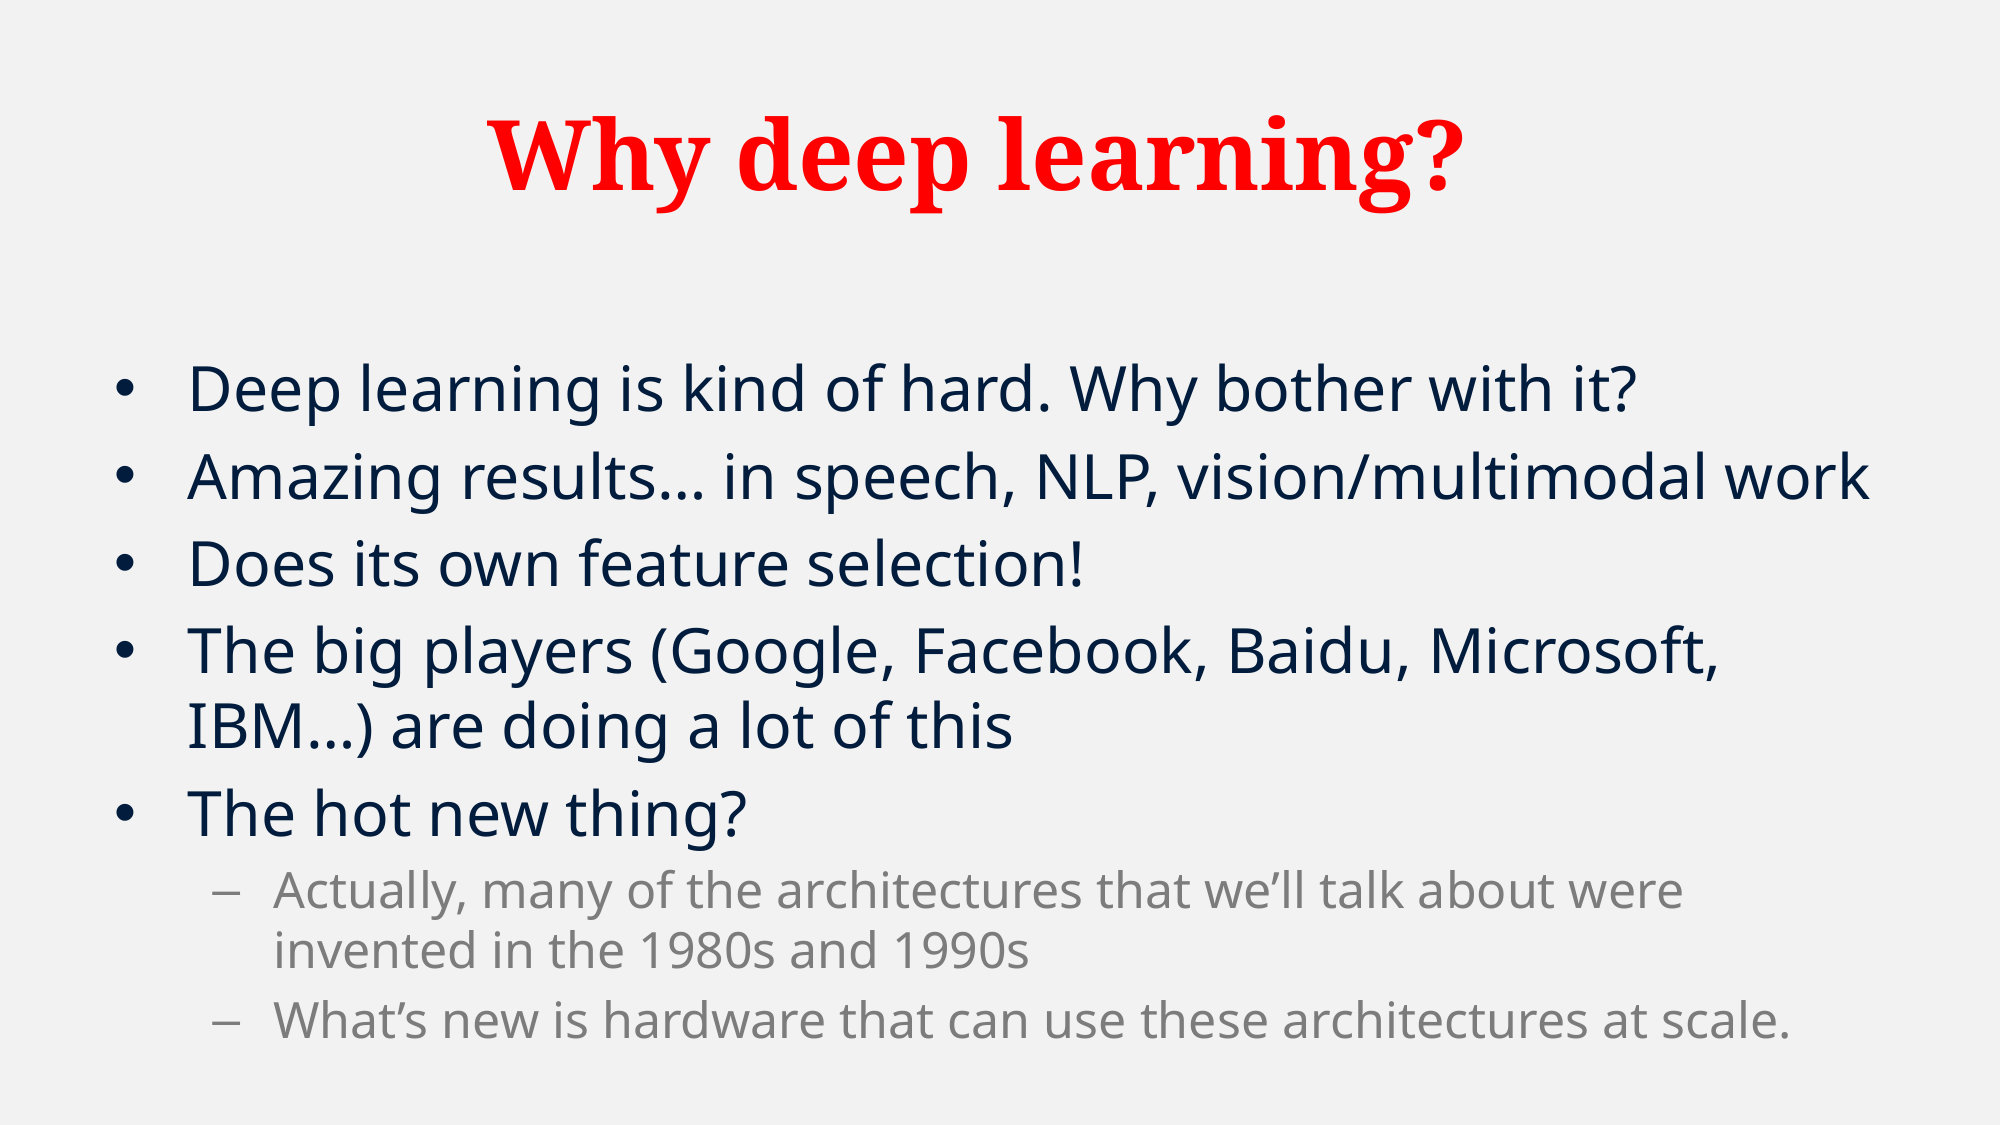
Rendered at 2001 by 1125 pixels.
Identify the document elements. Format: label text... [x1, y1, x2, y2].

title Why deep learning? [55, 85, 1900, 240]
list Deep learning is kind of hard. Why bother with it? Amazing results… in speech, NLP, vision/multimodal work Does its own feature selection! The big players (Google, Facebook, Baidu, Microsoft, IBM…) are doing a lot of this The hot new thing? Actually, many of the architectures that we’ll talk about were invented in the 1980s and 1990s What’s new is hardware that can use these architectures at scale. [99, 341, 1900, 1068]
